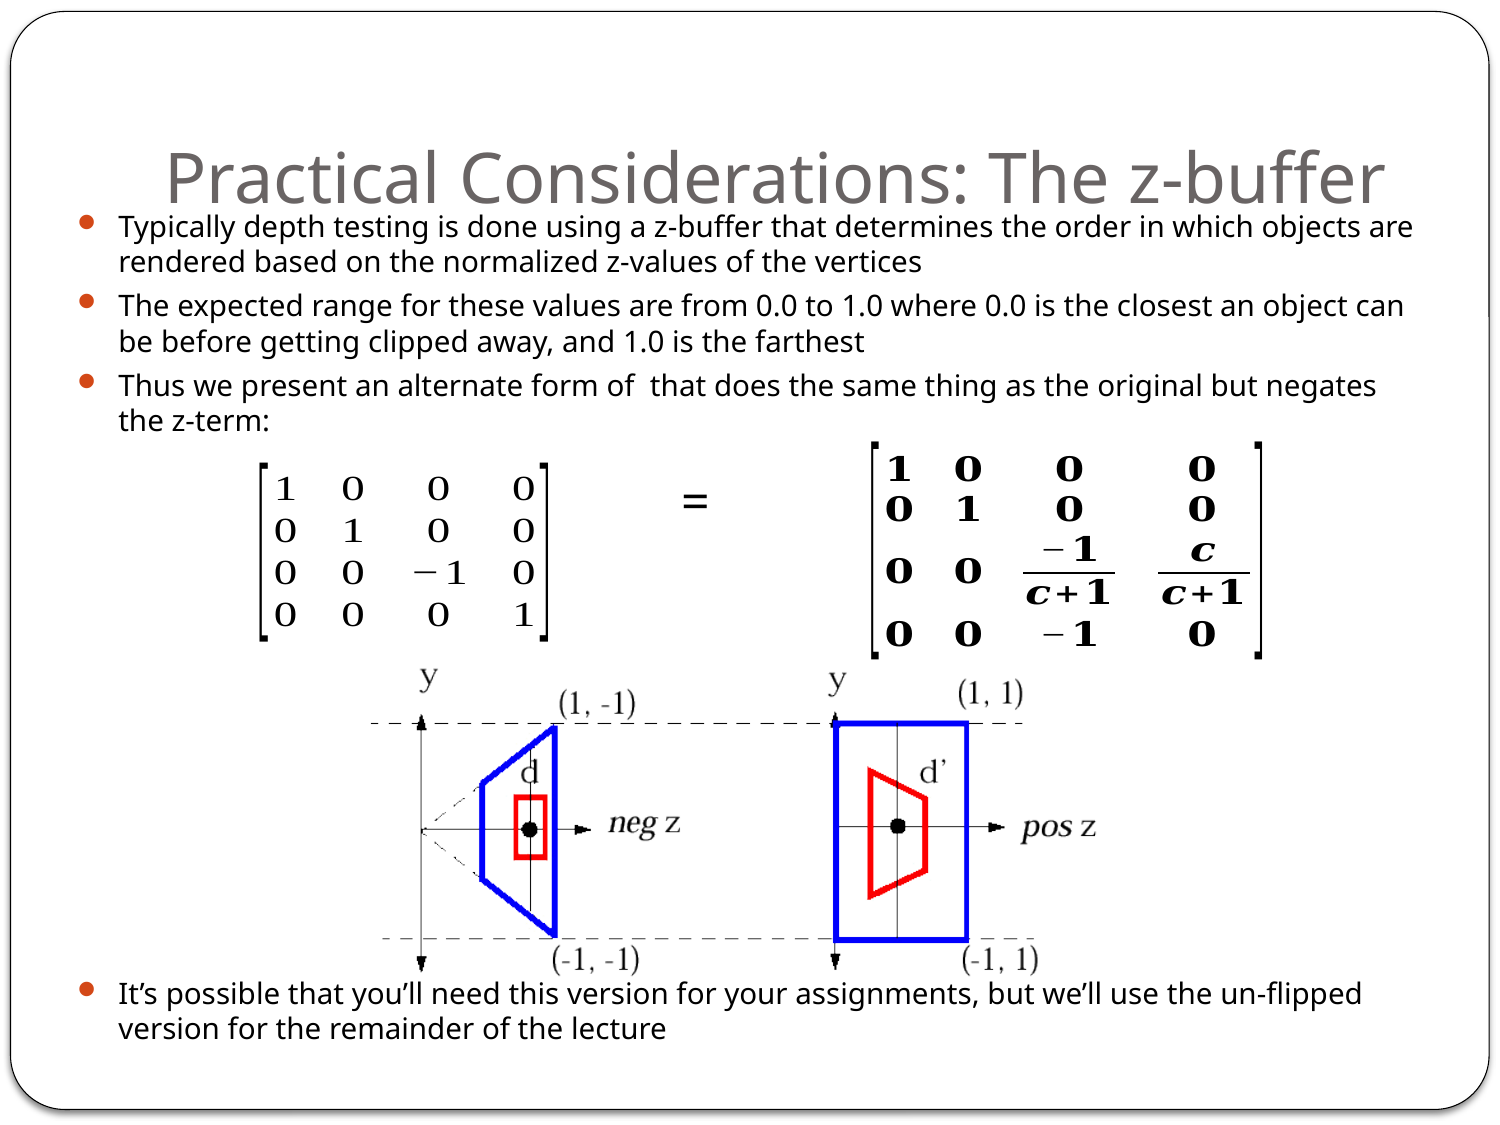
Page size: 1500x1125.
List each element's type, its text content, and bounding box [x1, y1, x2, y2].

title Practical Considerations: The z-buffer [150, 45, 1425, 233]
picture [362, 658, 1108, 1002]
